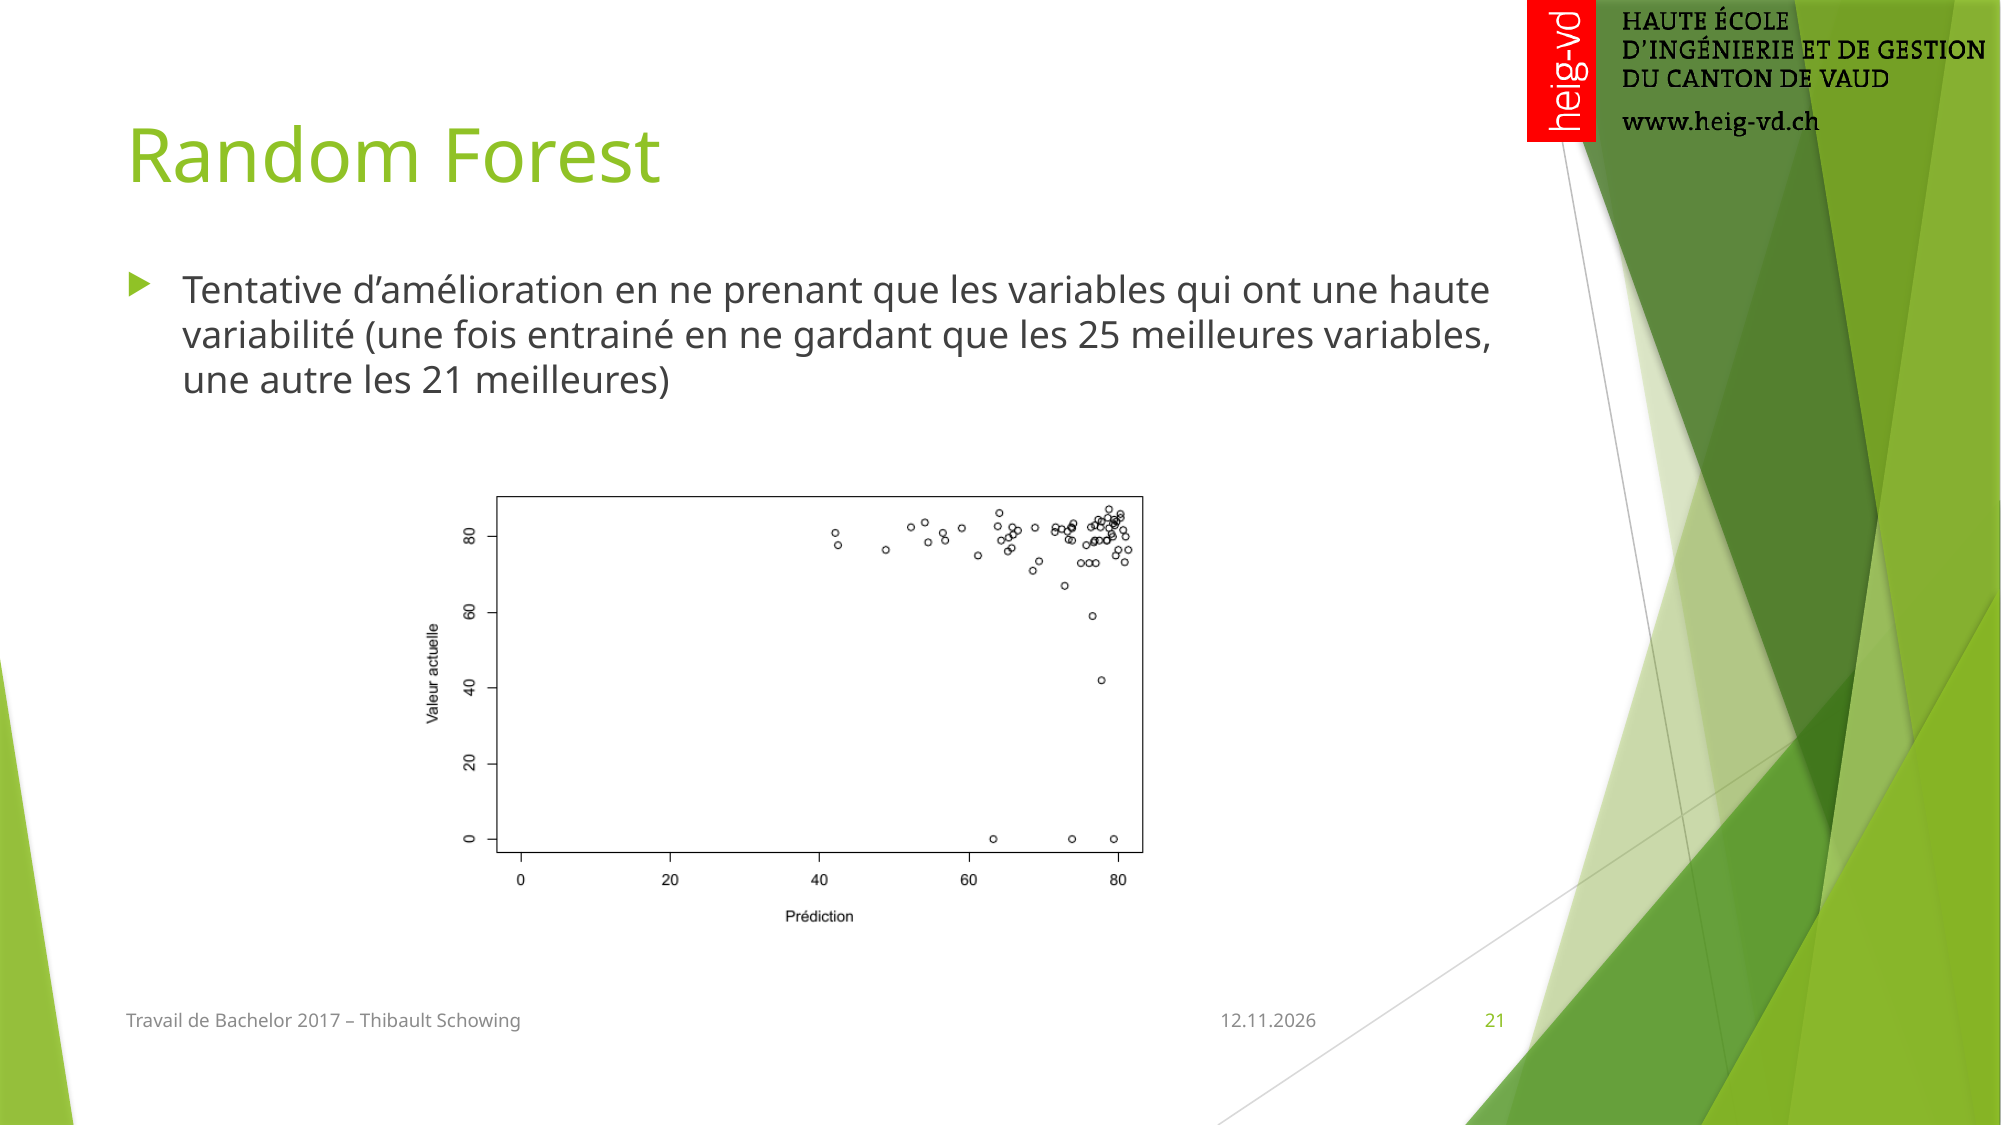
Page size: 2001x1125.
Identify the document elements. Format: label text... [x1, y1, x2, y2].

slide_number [1181, 991, 1332, 1051]
title Random Forest [111, 99, 1522, 258]
list Tentative d’amélioration en ne prenant que les variables qui ont une haute variabilité (une fois entrainé en ne gardant que les 25 meilleures variables, une autre les 21 meilleures) [111, 258, 1522, 895]
slide_number 21 [1409, 991, 1522, 1051]
footer Travail de Bachelor 2017 – Thibault Schowing [111, 991, 1145, 1051]
picture [1527, 0, 1985, 142]
picture [407, 474, 1183, 937]
